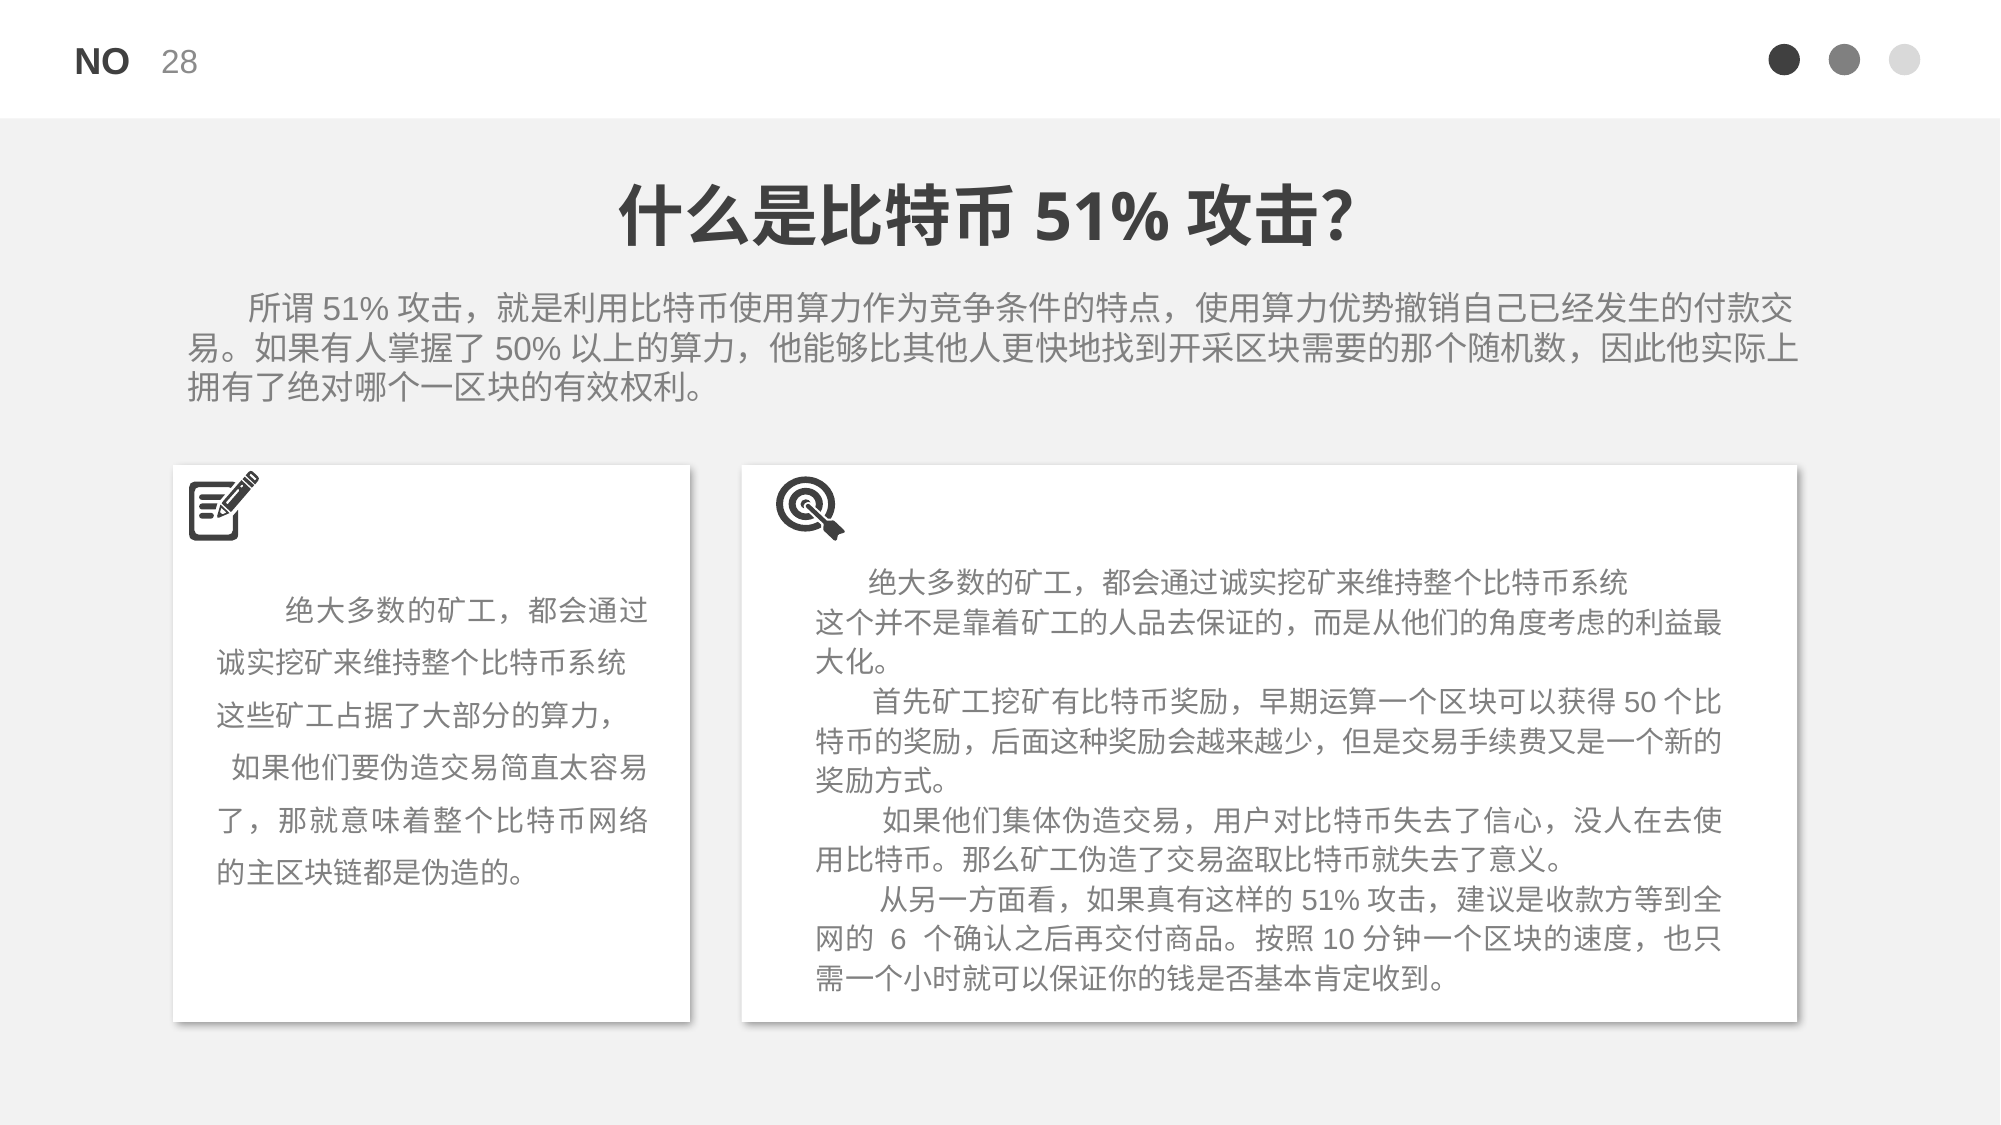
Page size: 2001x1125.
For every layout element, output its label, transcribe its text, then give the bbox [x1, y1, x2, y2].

text_box 什么是比特币51%攻击？ [592, 166, 1412, 261]
slide_number 28 [145, 30, 253, 90]
text_box 所谓51%攻击，就是利用比特币使用算力作为竞争条件的特点，使用算力优势撤销自己已经发生的付款交易。如果有人掌握了50%以上的算力，他能够比其他人更快地找到开采区块需要的那个随机数，因此他实际上拥有了绝对哪个一区块的有效权利。 [173, 280, 1827, 414]
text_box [173, 465, 690, 1022]
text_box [741, 465, 1798, 1022]
